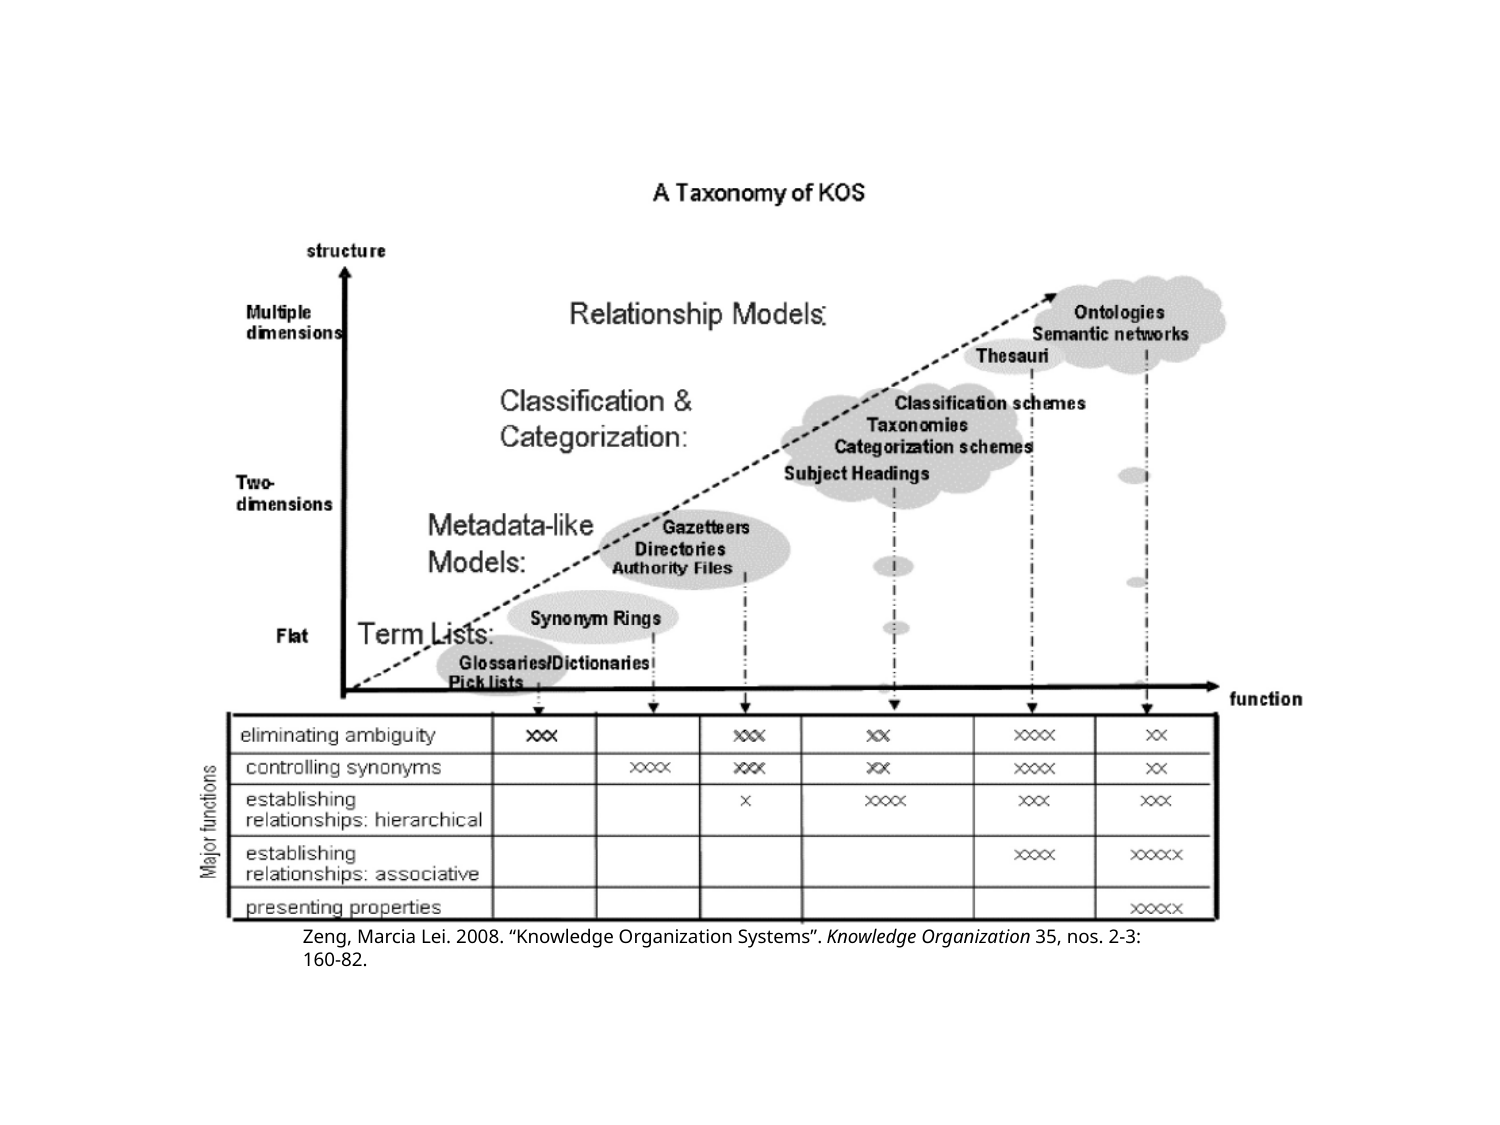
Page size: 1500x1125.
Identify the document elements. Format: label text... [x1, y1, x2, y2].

text_box Zeng, Marcia Lei. 2008. “Knowledge Organization Systems”. Knowledge Organization 35, nos. 2-3: 160-82. [288, 945, 1161, 978]
picture [169, 163, 1319, 937]
